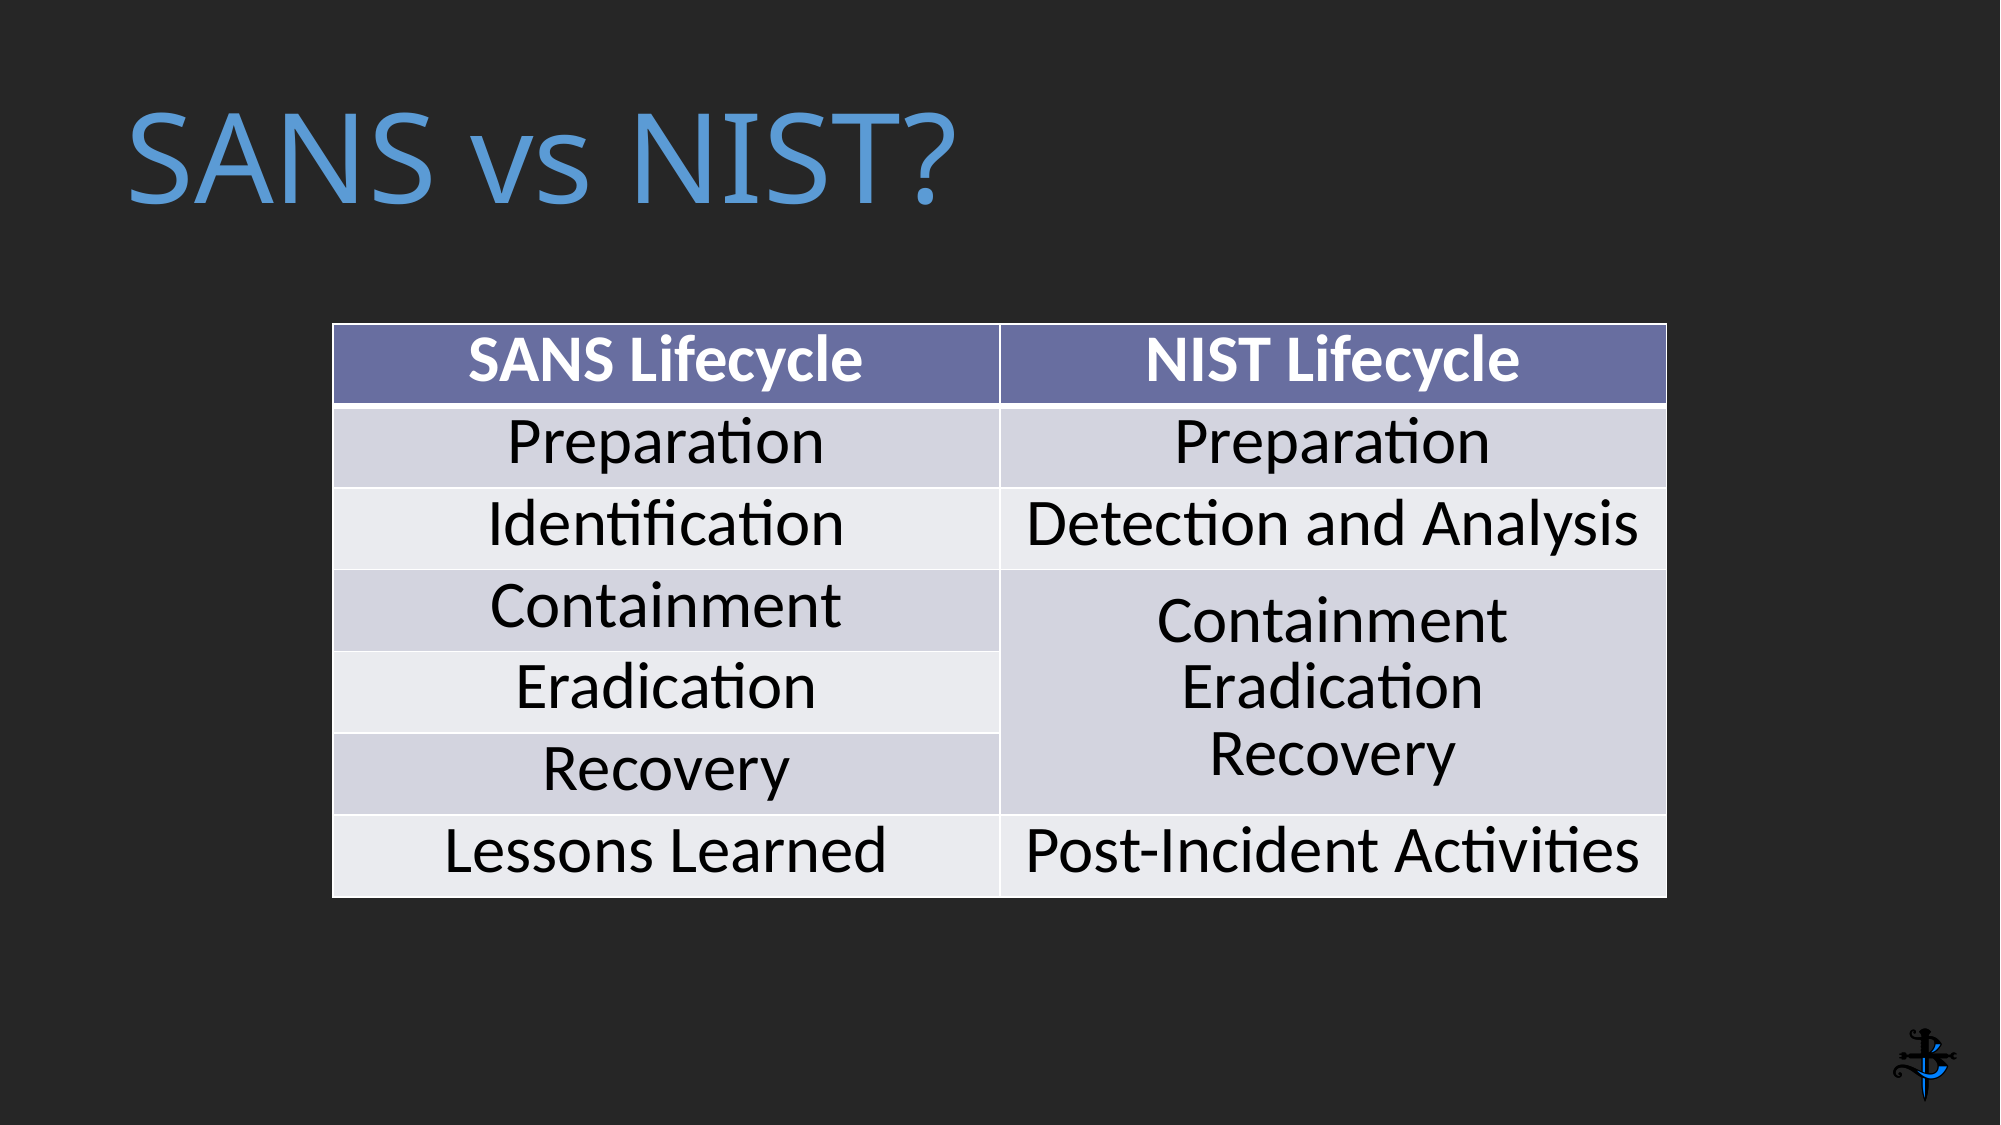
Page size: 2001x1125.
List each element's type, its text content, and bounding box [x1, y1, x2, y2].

table_cell Lessons Learned [334, 816, 999, 896]
table_cell Containment [334, 570, 999, 651]
table_cell Preparation [1001, 409, 1666, 487]
title SANS vs NIST? [110, 38, 1836, 238]
table_cell Identification [334, 489, 999, 569]
table_cell Recovery [334, 734, 999, 814]
table_cell Containment Eradication Recovery [1001, 570, 1666, 814]
table_cell Preparation [334, 409, 999, 487]
table_cell Post-Incident Activities [1001, 816, 1666, 896]
table_header NIST Lifecycle [1001, 325, 1666, 403]
table_header SANS Lifecycle [334, 325, 999, 403]
table_cell Eradication [334, 652, 999, 732]
picture [1862, 1002, 1988, 1125]
table_cell Detection and Analysis [1001, 489, 1666, 569]
